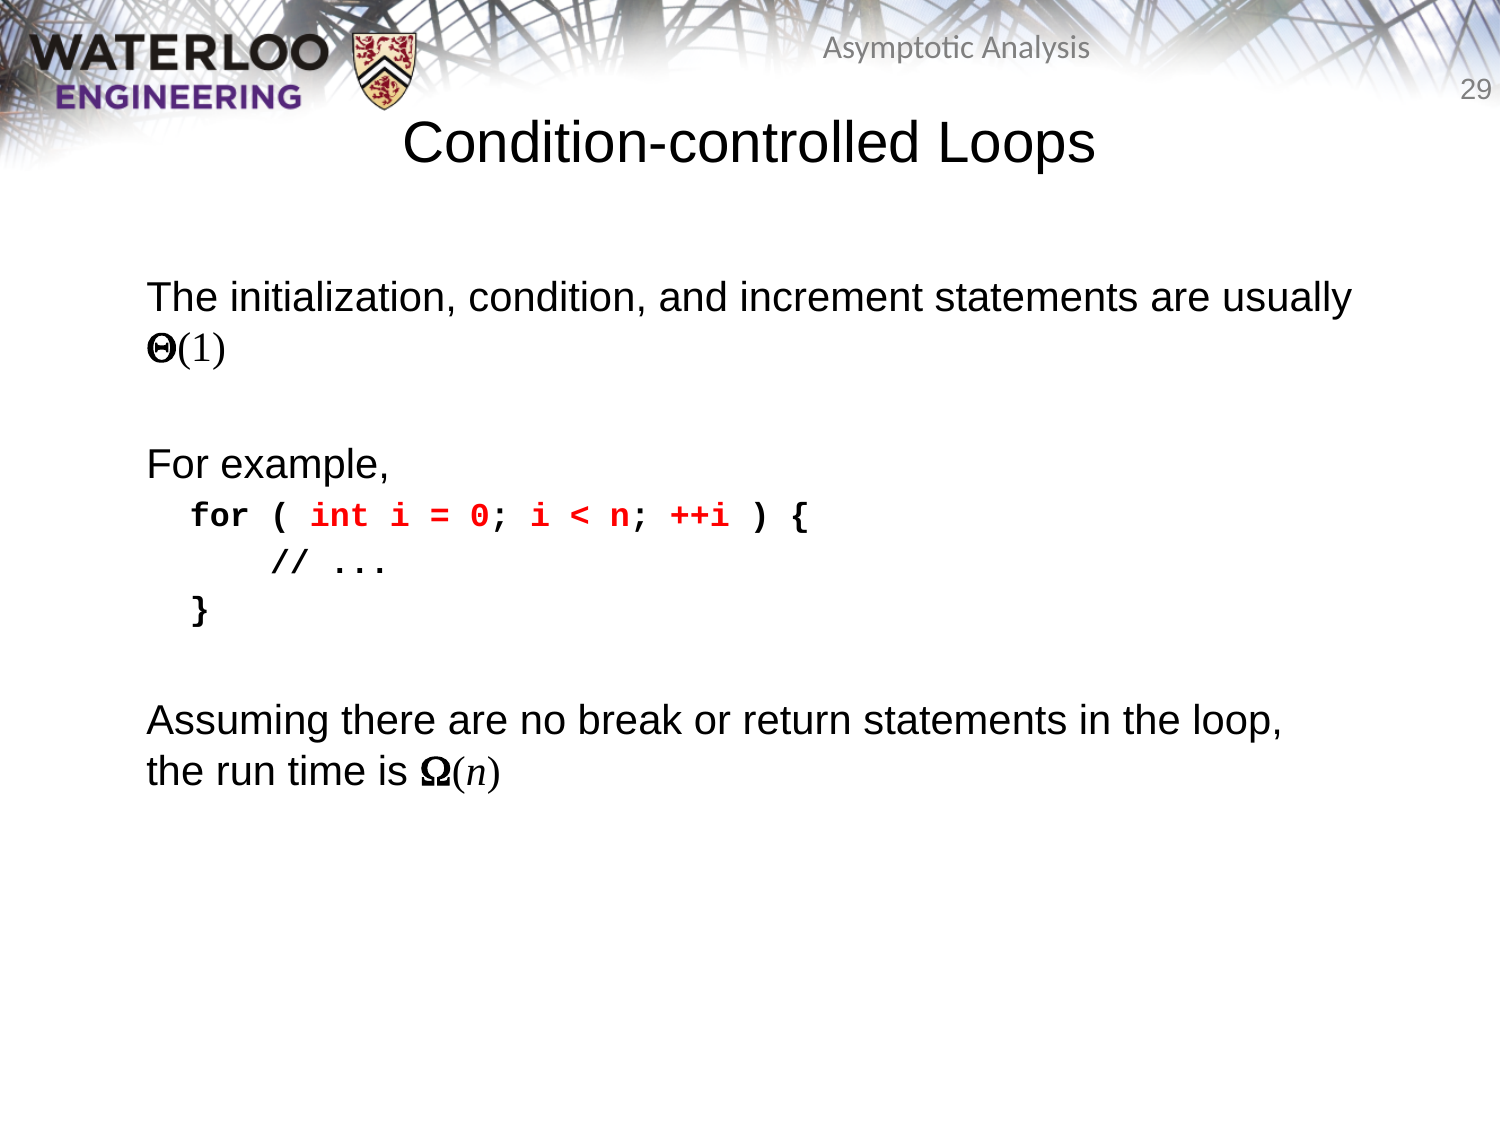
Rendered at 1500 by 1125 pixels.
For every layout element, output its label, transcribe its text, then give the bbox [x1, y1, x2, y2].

title Condition-controlled Loops [74, 44, 1426, 233]
list The initialization, condition, and increment statements are usually Q(1) For example, for ( int i = 0; i < n; ++i ) { // ... } Assuming there are no break or return statements in the loop, the run time is W(n) [74, 262, 1426, 1006]
picture [0, 0, 1500, 1125]
